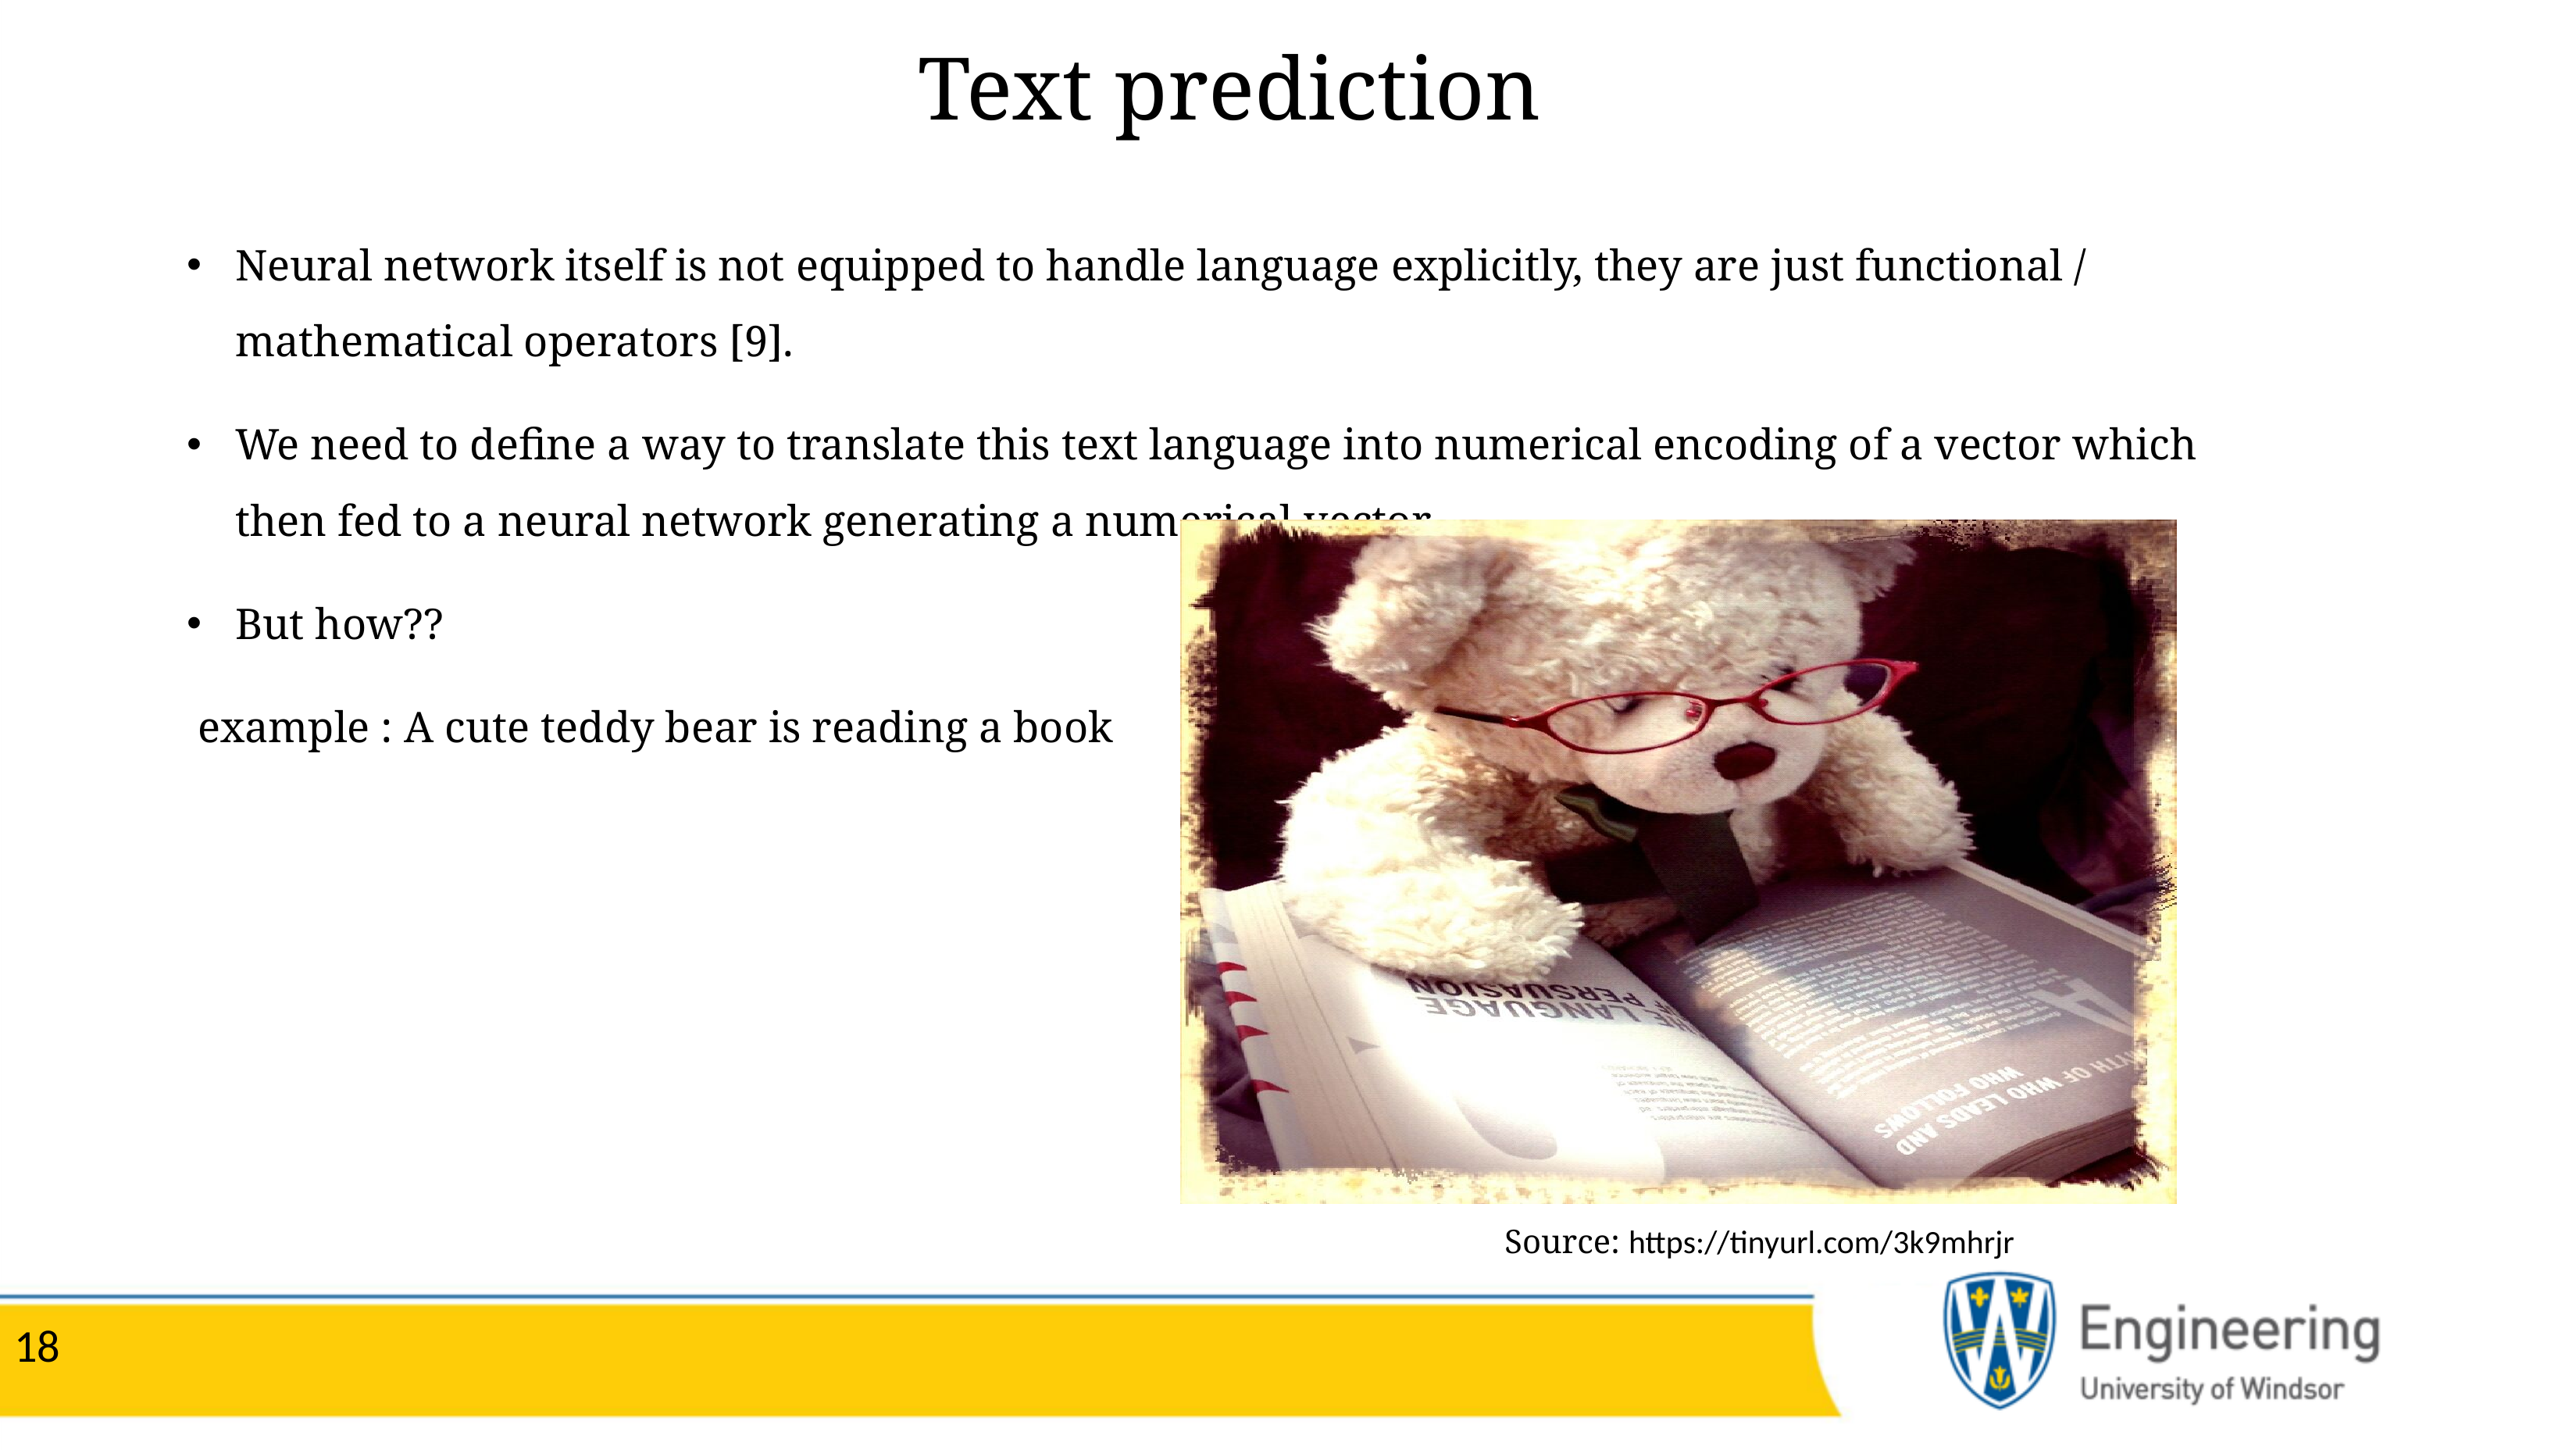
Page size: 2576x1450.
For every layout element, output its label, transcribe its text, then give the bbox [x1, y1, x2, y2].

text_box Source: https://tinyurl.com/3k9mhrjr [1493, 1215, 2060, 1266]
list Neural network itself is not equipped to handle language explicitly, they are just functional / mathematical operators [9]. We need to define a way to translate this text language into numerical encoding of a vector which then fed to a neural network generating a numerical vector. But how?? example : A cute teddy bear is reading a book [175, 207, 2289, 1165]
title Text prediction [173, 34, 2286, 150]
text_box 18 [2, 1310, 73, 1377]
picture [0, 0, 2576, 1450]
